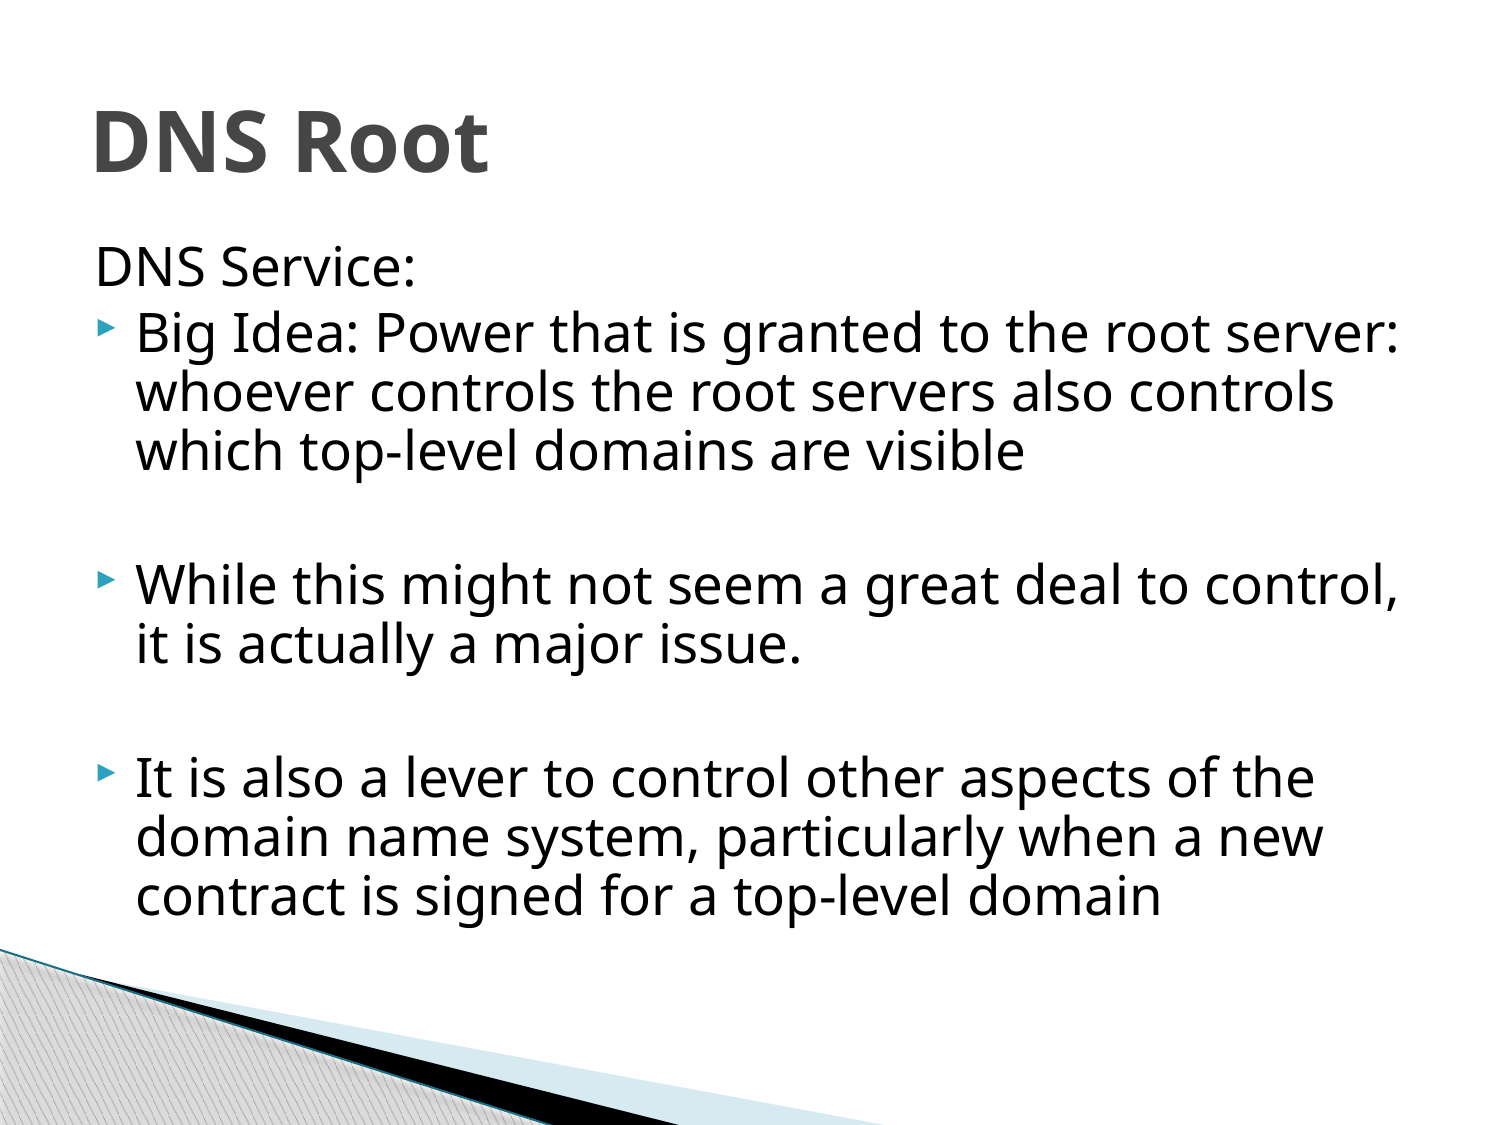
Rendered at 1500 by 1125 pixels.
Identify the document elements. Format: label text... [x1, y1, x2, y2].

list DNS Service: Big Idea: Power that is granted to the root server: whoever controls the root servers also controls which top-level domains are visible While this might not seem a great deal to control, it is actually a major issue. It is also a lever to control other aspects of the domain name system, particularly when a new contract is signed for a top-level domain [62, 231, 1438, 935]
title DNS Root [75, 45, 1425, 231]
